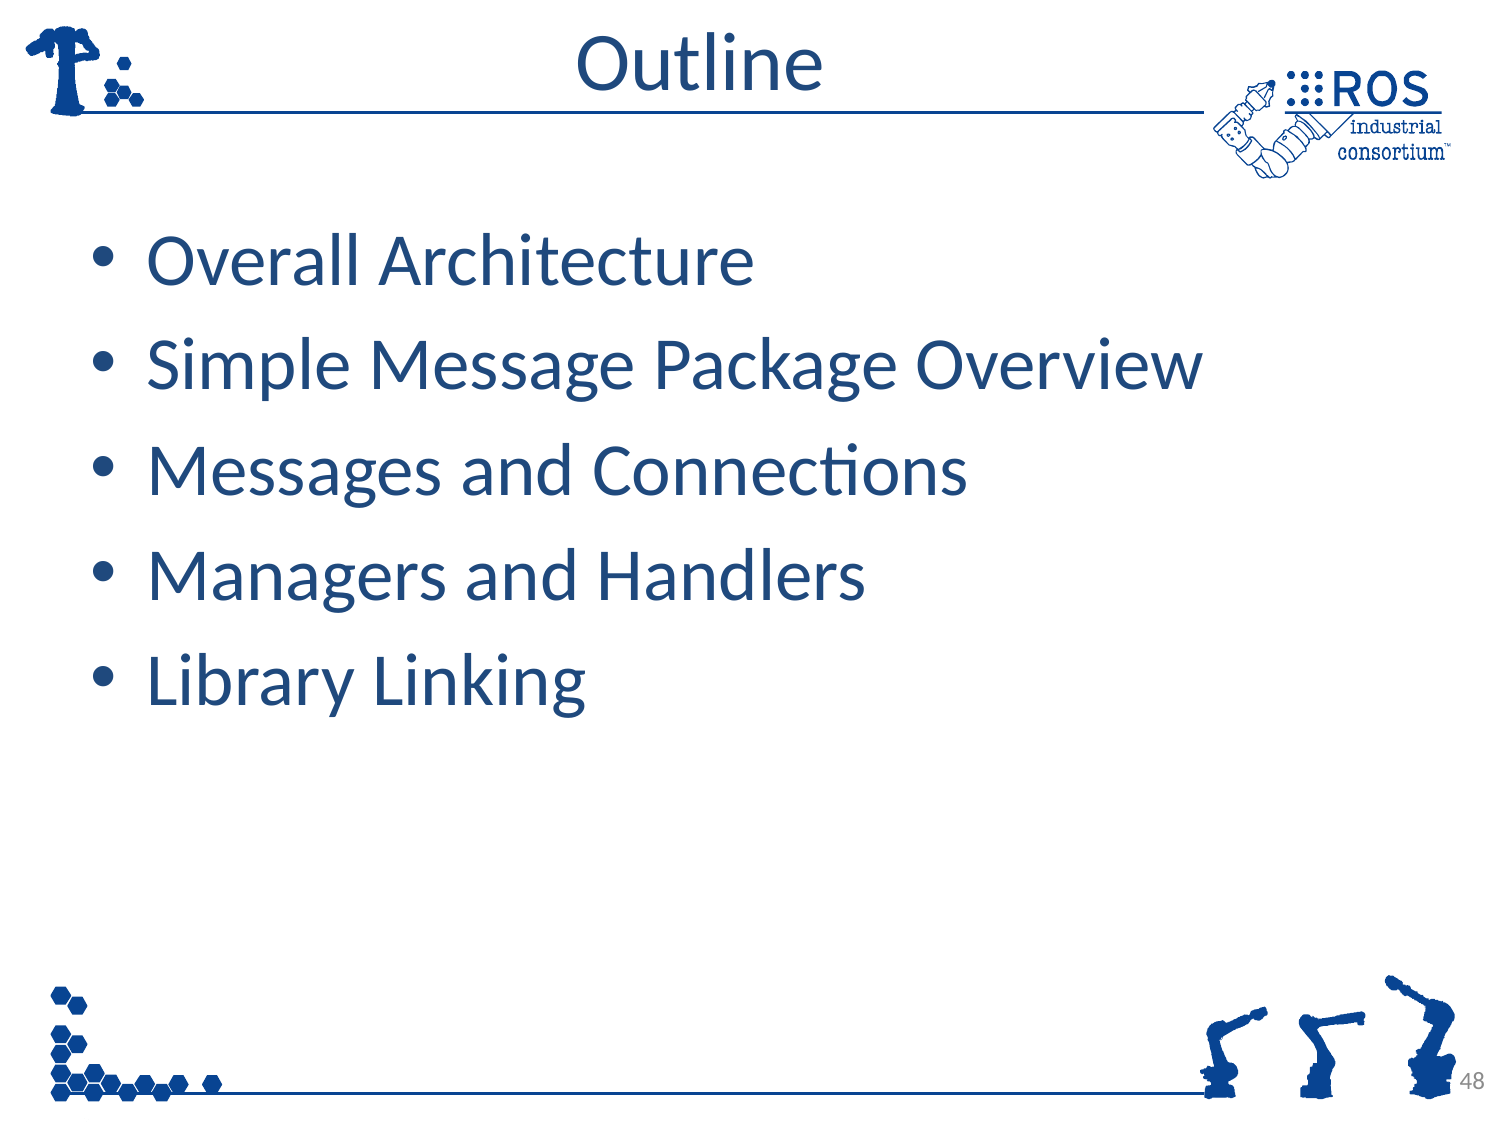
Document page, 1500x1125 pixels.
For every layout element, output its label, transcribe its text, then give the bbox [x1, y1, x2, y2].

slide_number [99, 1025, 388, 1085]
title Outline [150, 0, 1250, 113]
slide_number 48 [1149, 1050, 1500, 1110]
list Overall Architecture Simple Message Package Overview Messages and Connections Managers and Handlers Library Linking [75, 202, 1425, 945]
